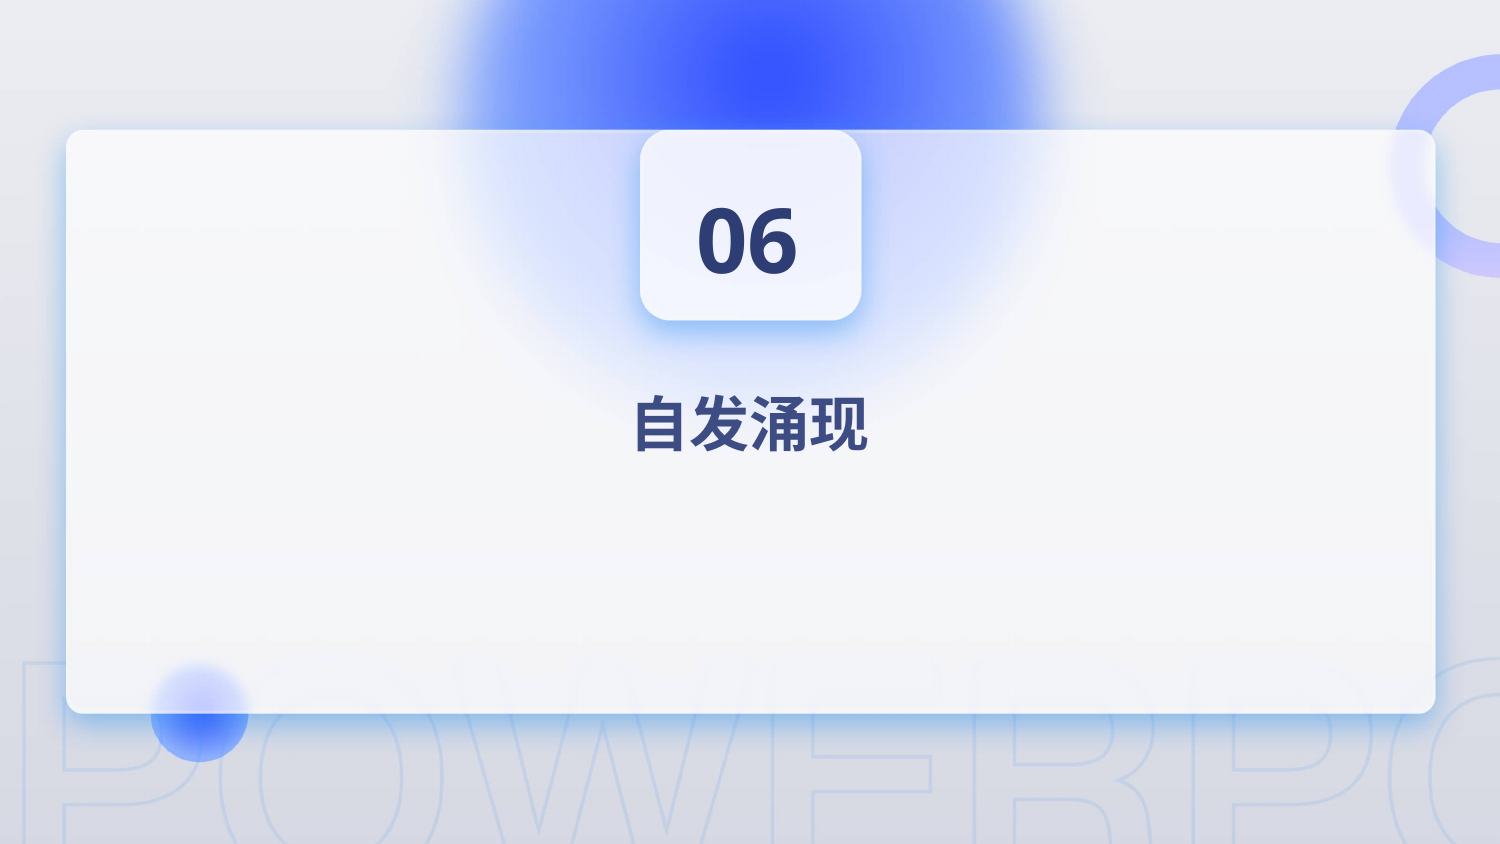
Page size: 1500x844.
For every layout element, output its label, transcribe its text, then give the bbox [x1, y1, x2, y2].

picture [0, 0, 1500, 844]
text_box 06 [658, 168, 837, 308]
text_box 自发涌现 [64, 361, 1434, 475]
